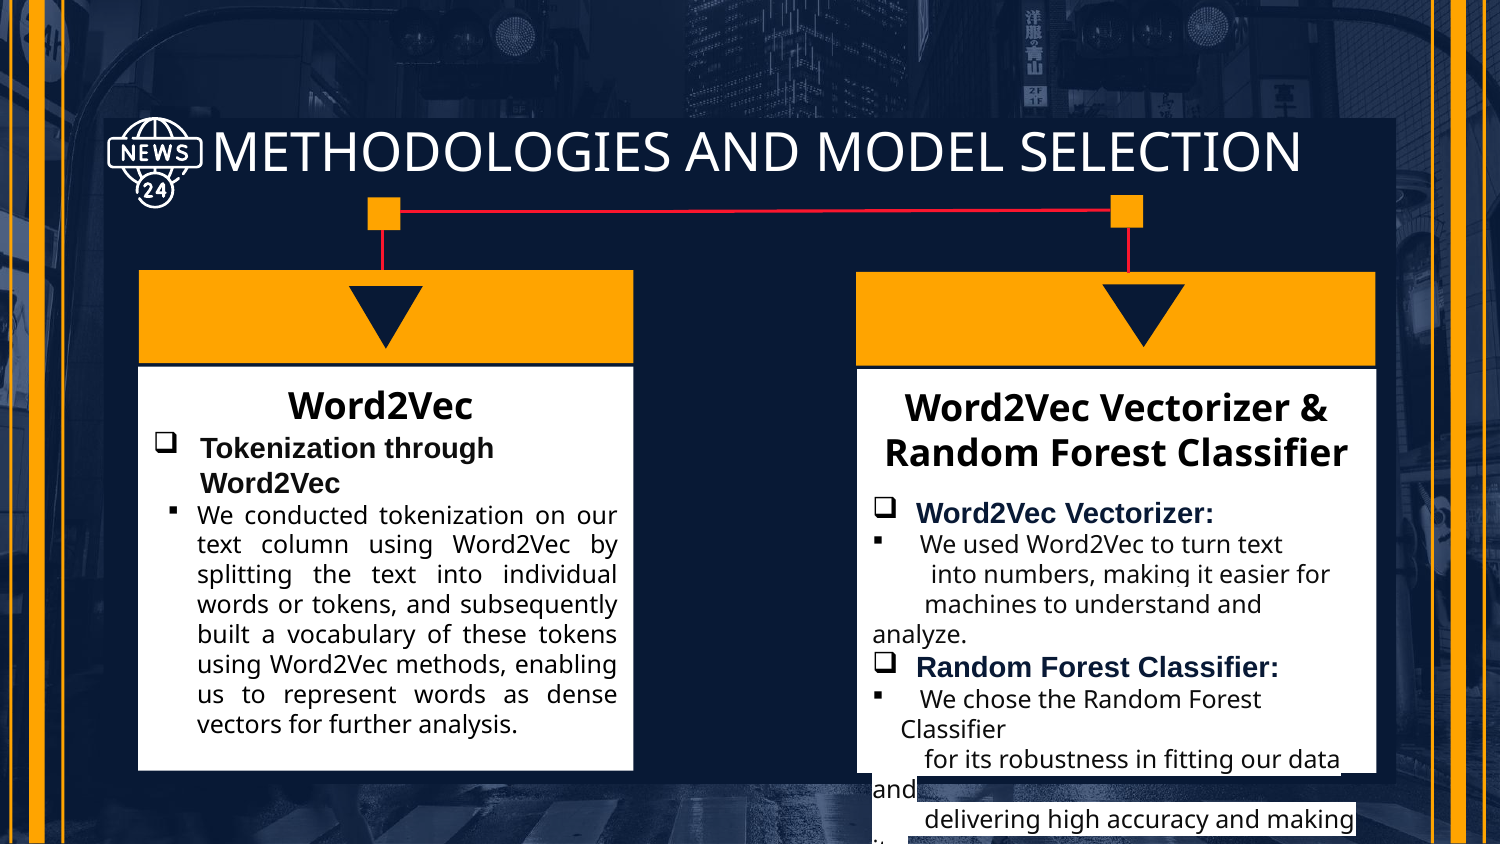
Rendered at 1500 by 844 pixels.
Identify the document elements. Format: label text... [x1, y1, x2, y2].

picture [45, 0, 61, 844]
picture [0, 0, 9, 844]
picture [13, 0, 29, 844]
title METHODOLOGIES AND MODEL SELECTION [76, 102, 1351, 203]
picture [65, 0, 1430, 844]
text_box [348, 286, 423, 349]
text_box Word2Vec Vectorizer & Random Forest Classifier Word2Vec Vectorizer: We used Word2Vec to turn text into numbers, making it easier for machines to understand and analyze. Random Forest Classifier: We chose the Random Forest Classifier for its robustness in fitting our data and delivering high accuracy and making it a suitable choice for our analysis. [857, 372, 1377, 773]
picture [1466, 0, 1482, 844]
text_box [855, 271, 1376, 366]
text_box [1110, 195, 1144, 228]
picture [1434, 0, 1450, 844]
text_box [107, 116, 204, 209]
text_box [367, 197, 401, 231]
picture [1486, 0, 1500, 844]
text_box Word2Vec Tokenization through Word2Vec We conducted tokenization on our text column using Word2Vec by splitting the text into individual words or tokens, and subsequently built a vocabulary of these tokens using Word2Vec methods, enabling us to represent words as dense vectors for further analysis. [138, 366, 634, 771]
text_box [138, 270, 634, 364]
